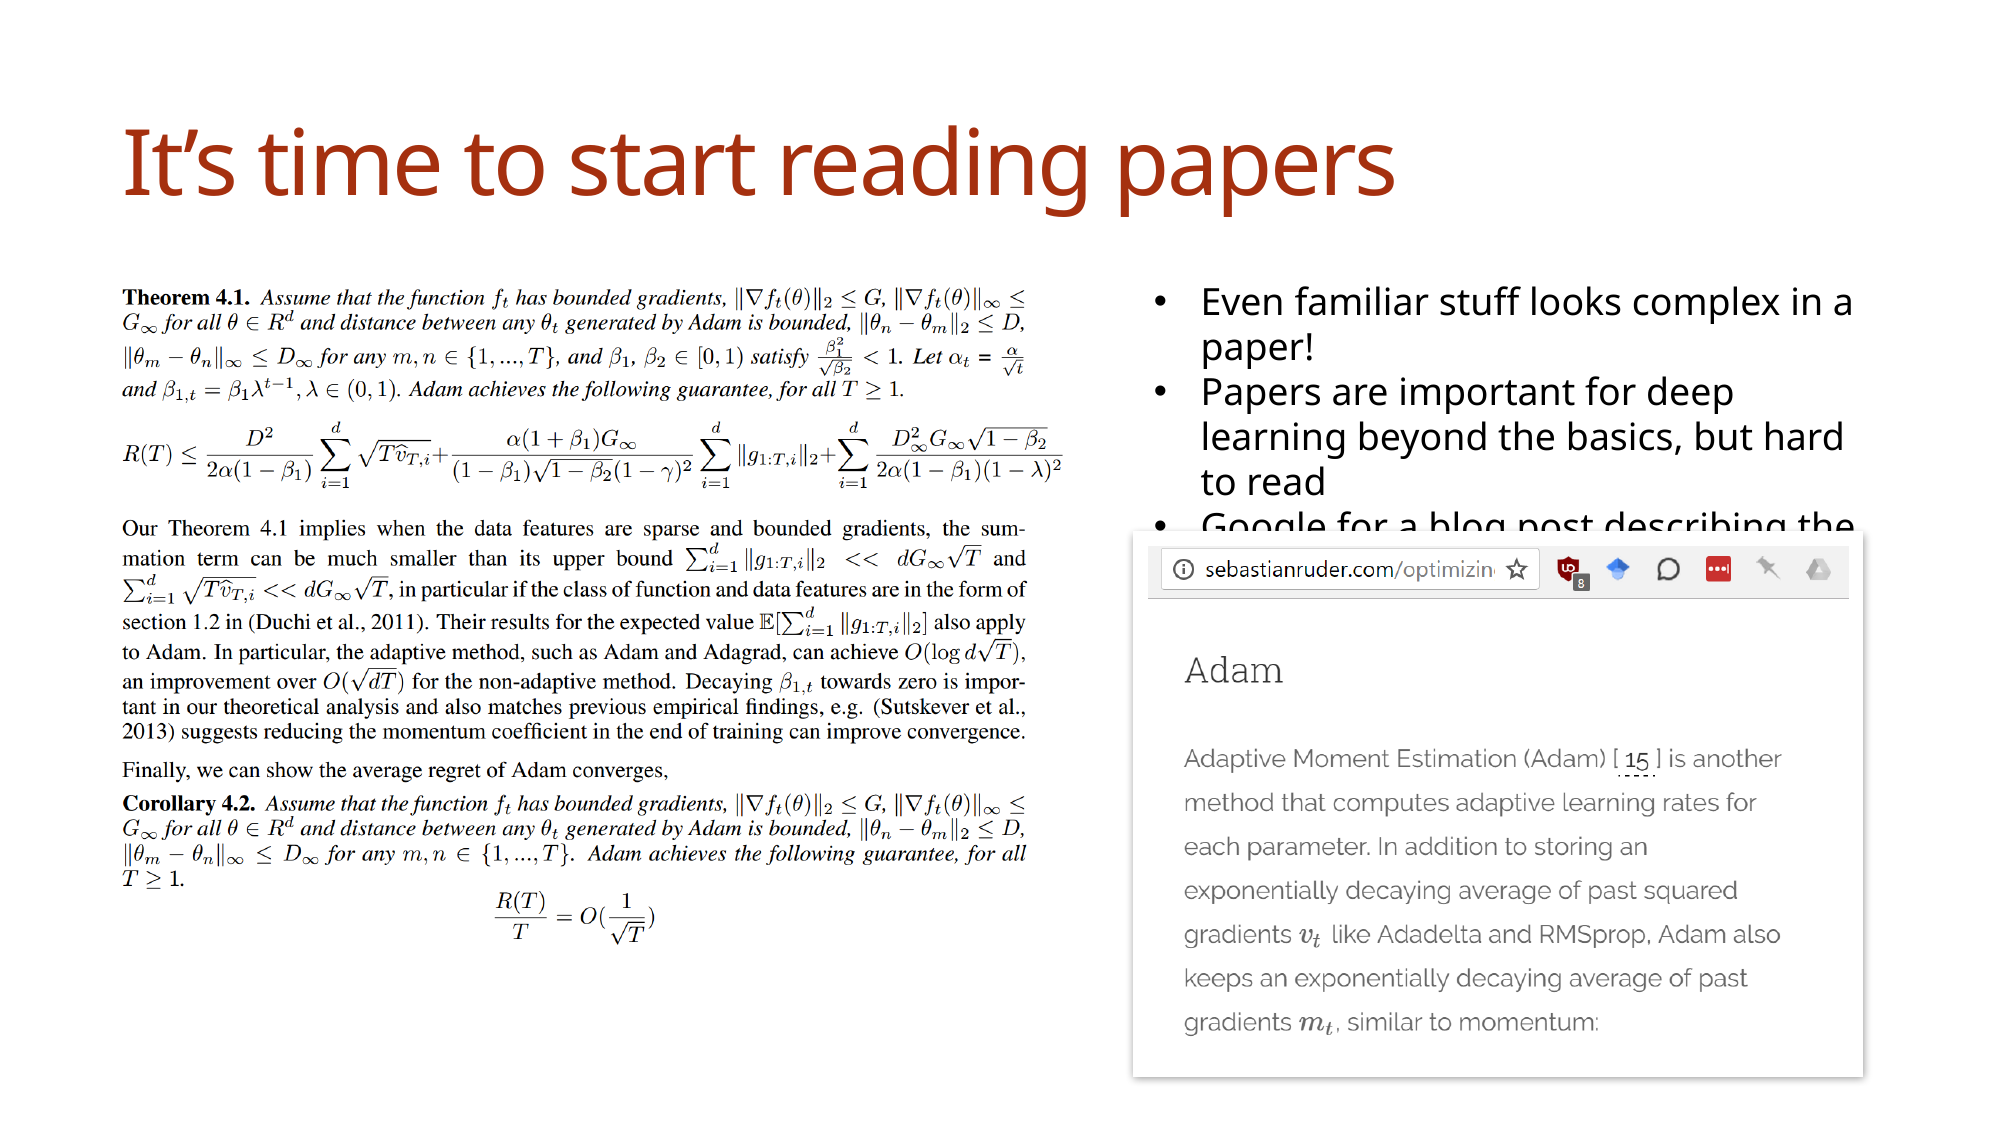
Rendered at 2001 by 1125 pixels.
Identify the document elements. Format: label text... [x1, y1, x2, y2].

picture [1147, 545, 1849, 1063]
title It’s time to start reading papers [107, 81, 1876, 254]
picture [107, 278, 1079, 960]
text_box Even familiar stuff looks complex in a paper! Papers are important for deep learning beyond the basics, but hard to read Google for a blog post describing the paper Learn to pronounce Greek letters [1138, 270, 1905, 646]
